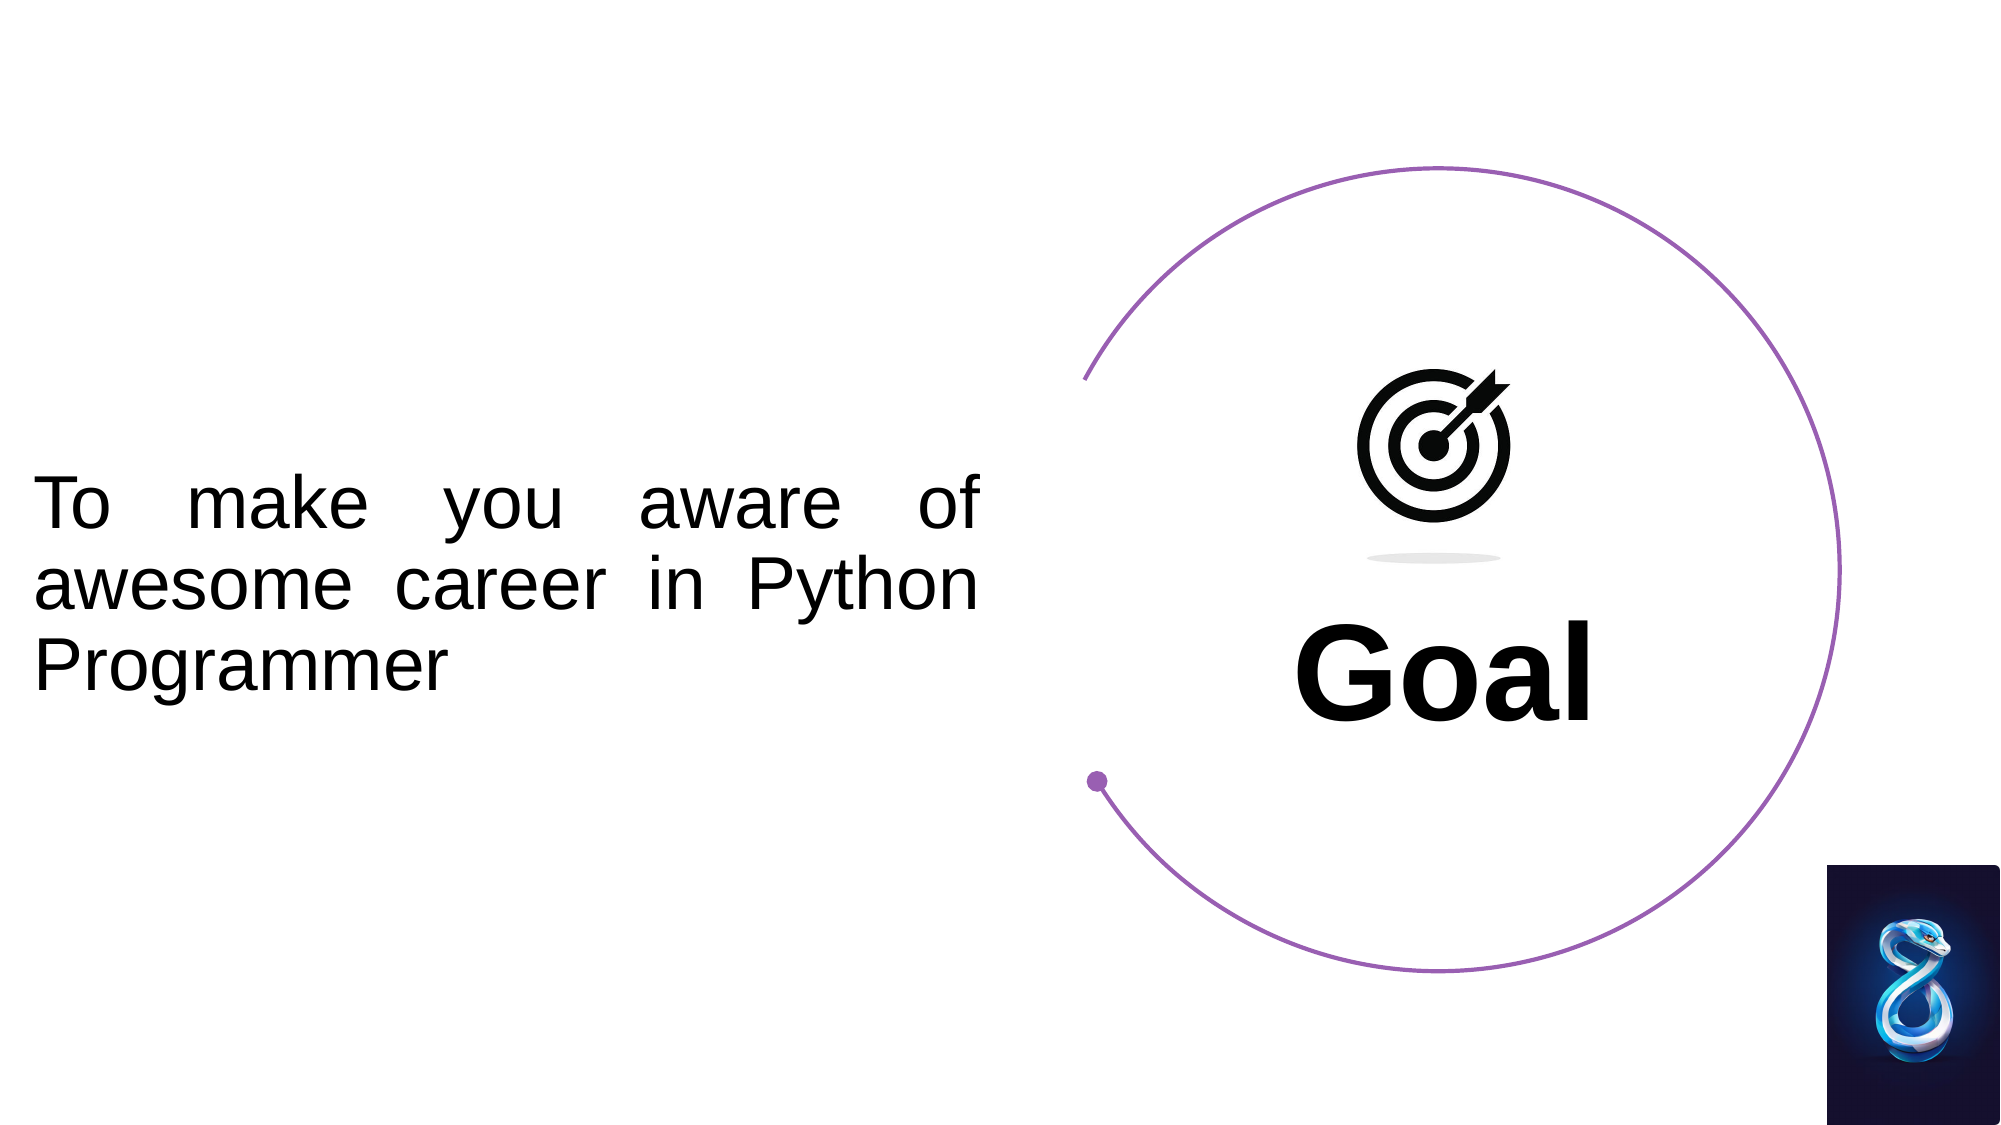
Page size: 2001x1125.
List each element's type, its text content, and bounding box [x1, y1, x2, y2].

picture [1827, 865, 2000, 1125]
picture [1302, 292, 1565, 599]
text_box Goal [1277, 575, 1625, 755]
